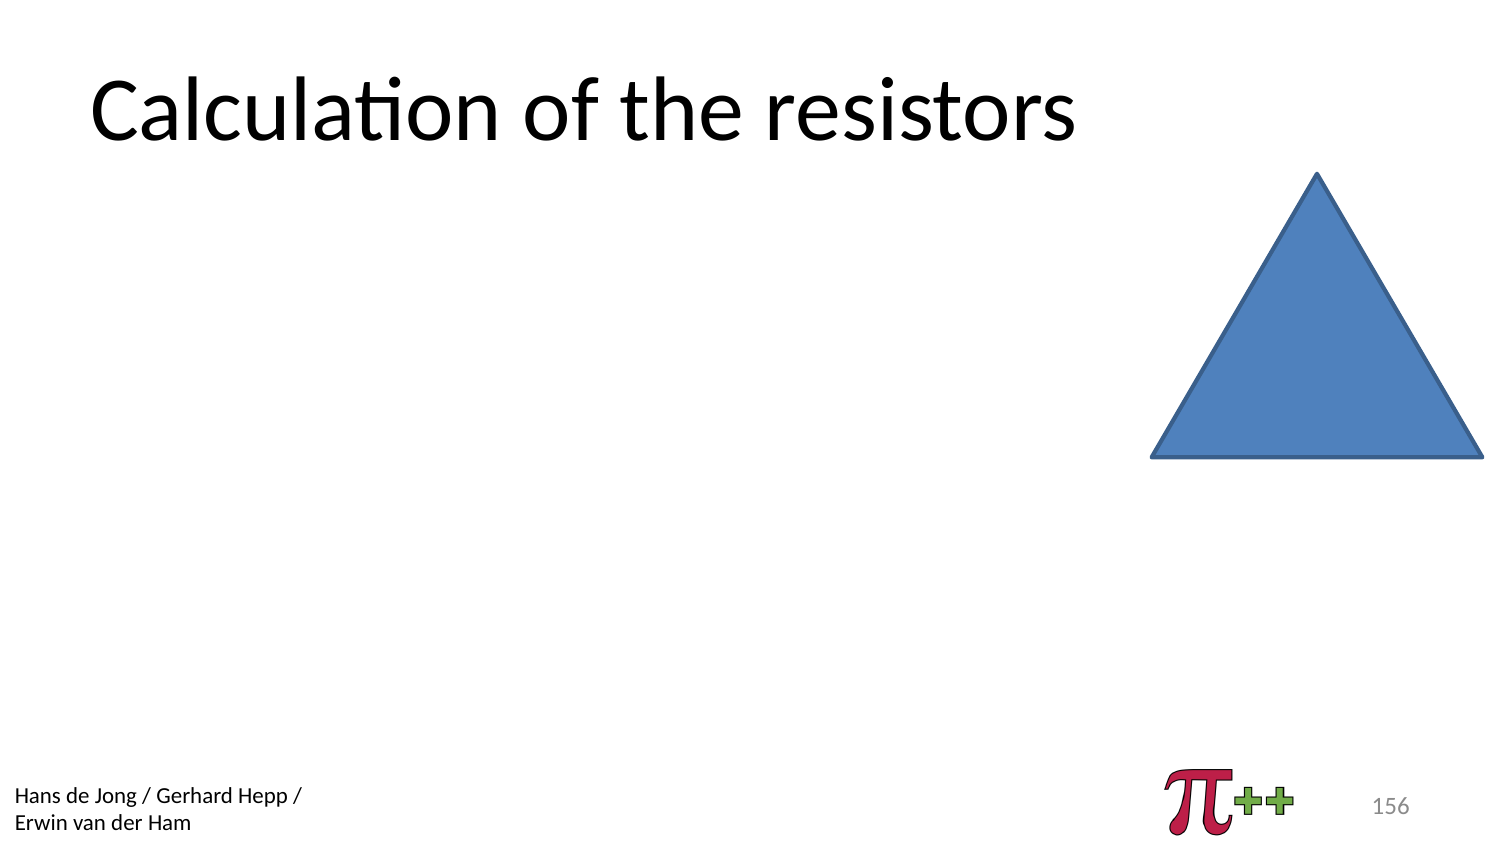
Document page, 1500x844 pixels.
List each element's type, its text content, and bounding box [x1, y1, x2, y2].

title Calculation of the resistors [75, 33, 1425, 175]
slide_number 156 [1340, 782, 1425, 827]
picture [1163, 768, 1294, 836]
text_box [1149, 171, 1485, 460]
